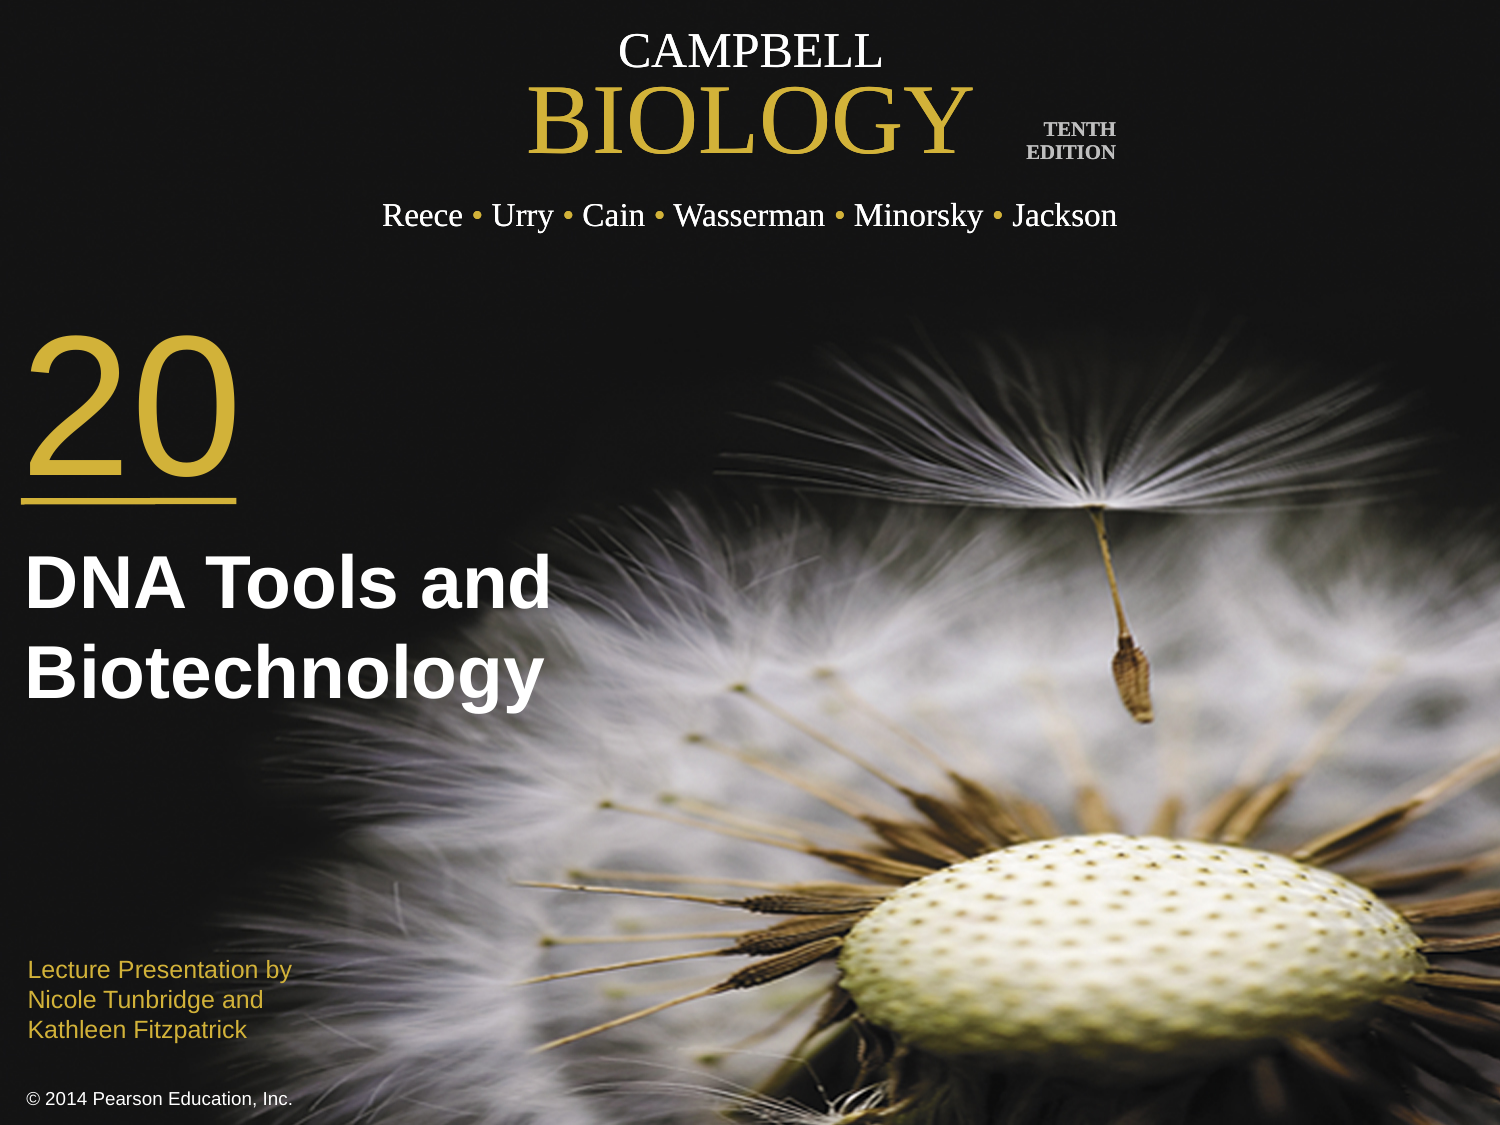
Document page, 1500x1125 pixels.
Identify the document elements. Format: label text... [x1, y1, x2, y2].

subtitle DNA Tools and Biotechnology [0, 523, 583, 723]
picture [0, 0, 1500, 1125]
text_box Lecture Presentation by Nicole Tunbridge and Kathleen Fitzpatrick [27, 953, 592, 1053]
text_box 20 [5, 267, 266, 523]
